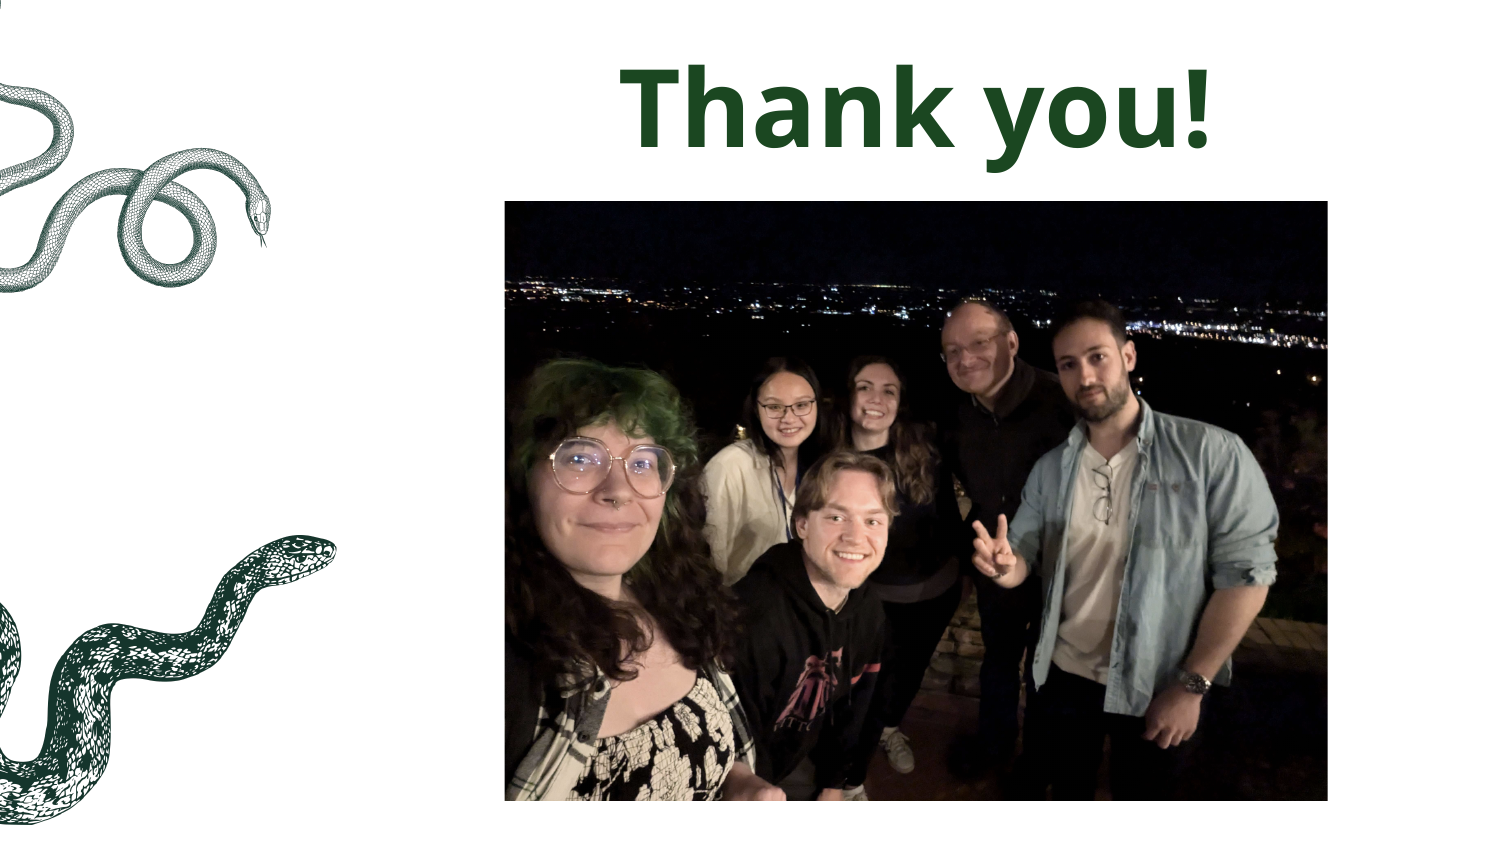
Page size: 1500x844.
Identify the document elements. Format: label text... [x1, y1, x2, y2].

text_box [0, 0, 271, 294]
text_box [0, 533, 339, 829]
picture [504, 201, 1328, 801]
title Thank you! [384, 35, 1448, 174]
